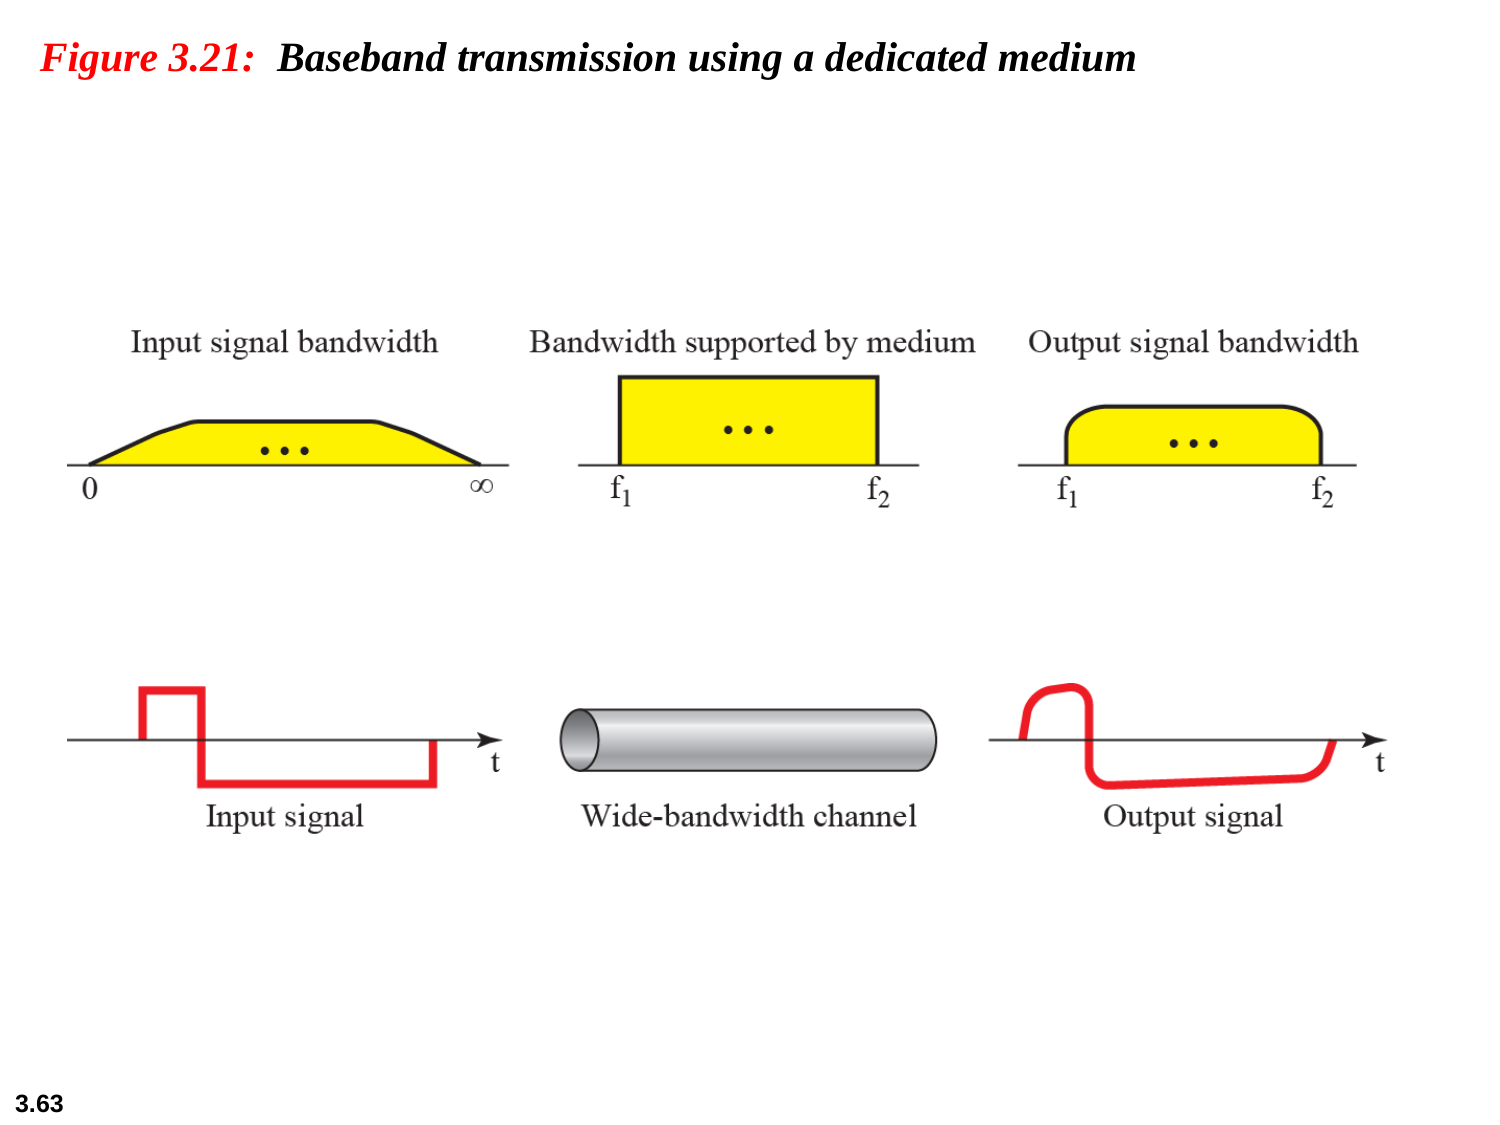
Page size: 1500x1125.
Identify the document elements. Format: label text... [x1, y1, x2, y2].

picture [67, 324, 1359, 518]
text_box 3.‹#› [0, 1049, 313, 1125]
picture [67, 683, 1388, 838]
text_box Figure 3.21: Baseband transmission using a dedicated medium [24, 22, 1363, 87]
